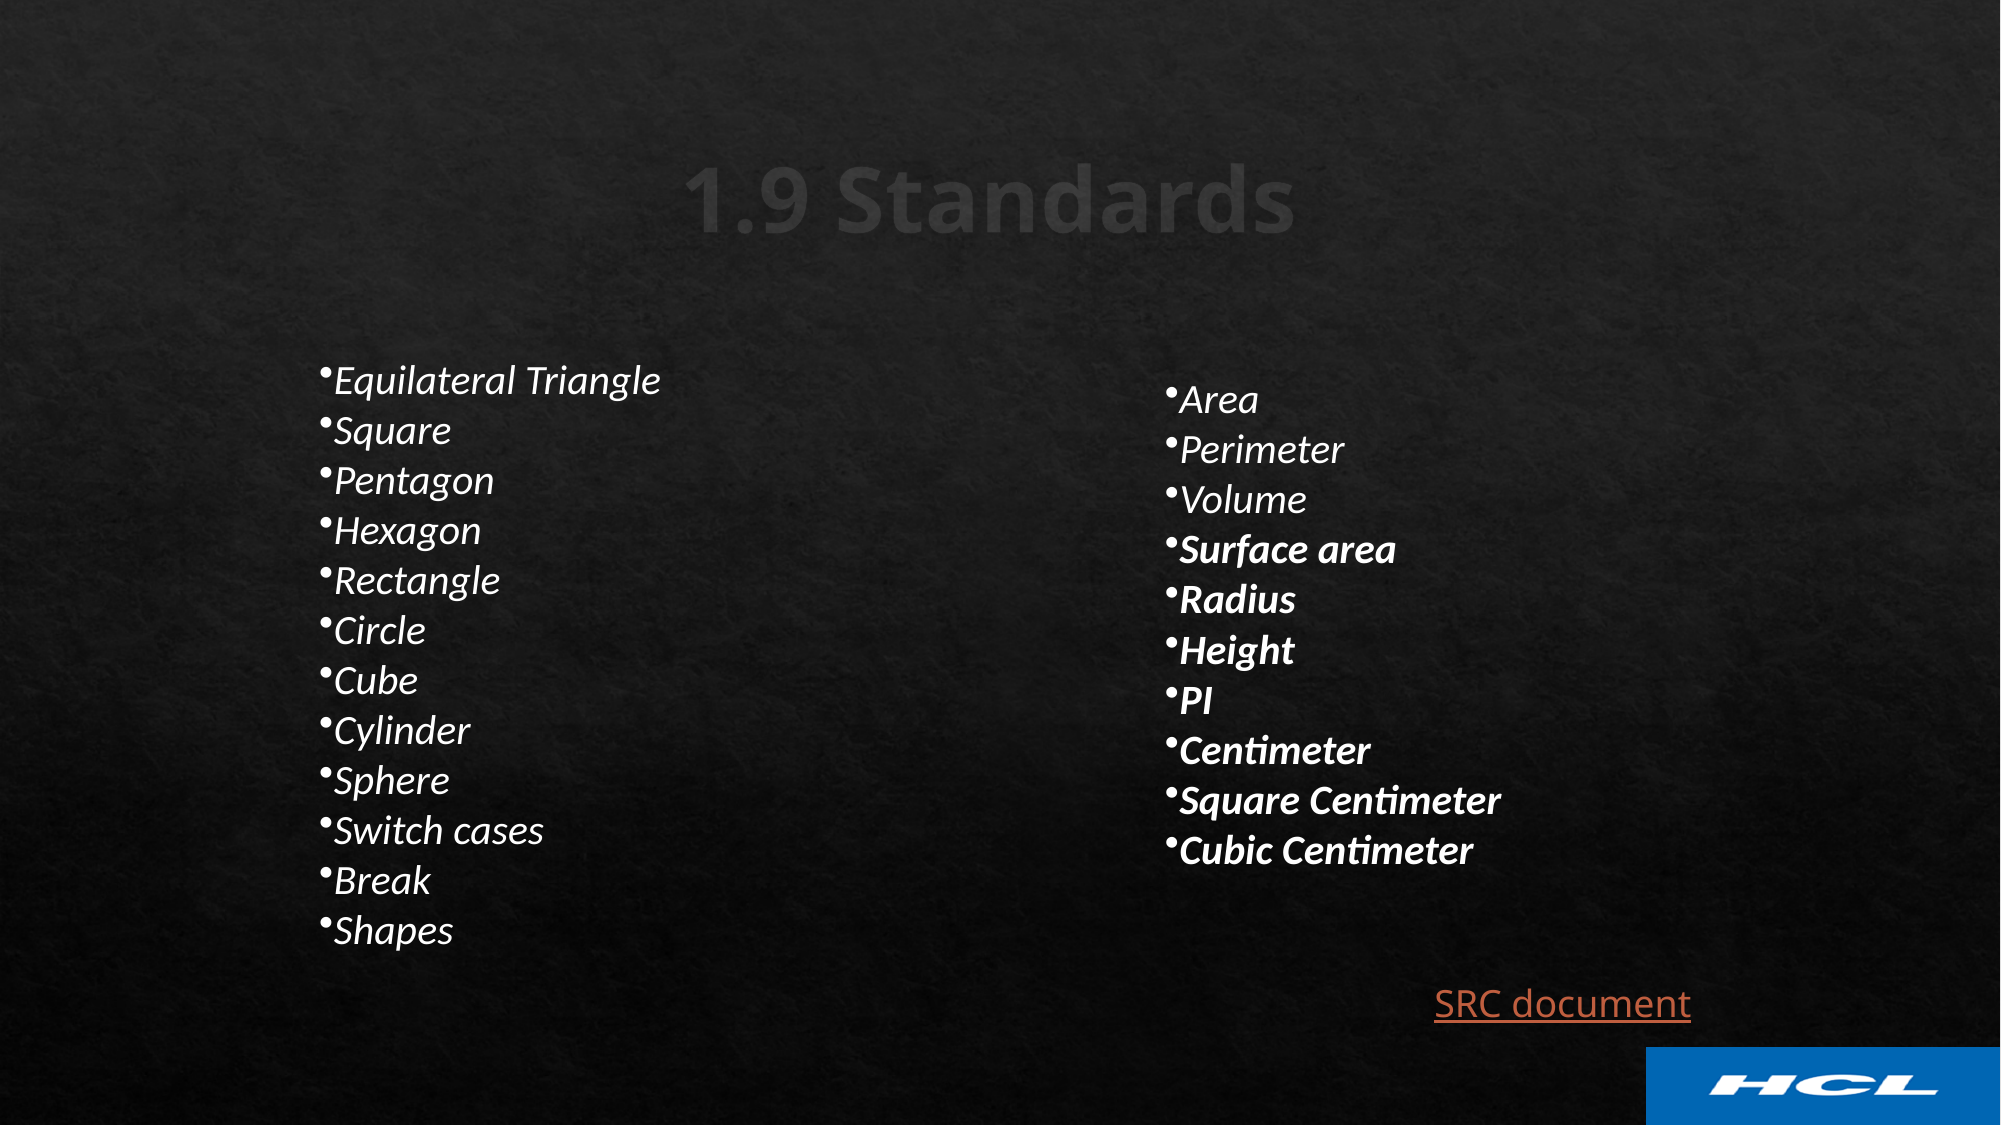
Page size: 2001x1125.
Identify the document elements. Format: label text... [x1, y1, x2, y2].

text_box Area​ Perimeter​ Volume​ Surface area​ Radius​ Height​ PI​ Centimeter​ Square Centimeter​ Cubic Centimeter [1149, 364, 1600, 880]
text_box SRC document [1409, 972, 1860, 1039]
title 1.9 Standards [149, 99, 1849, 307]
text_box Equilateral Triangle ​ Square​ Pentagon​ Hexagon​ Rectangle​ Circle​ Cube​ Cylinder​ Sphere​ Switch cases​ Break​ Shapes [304, 345, 755, 961]
picture [1645, 1047, 2000, 1125]
